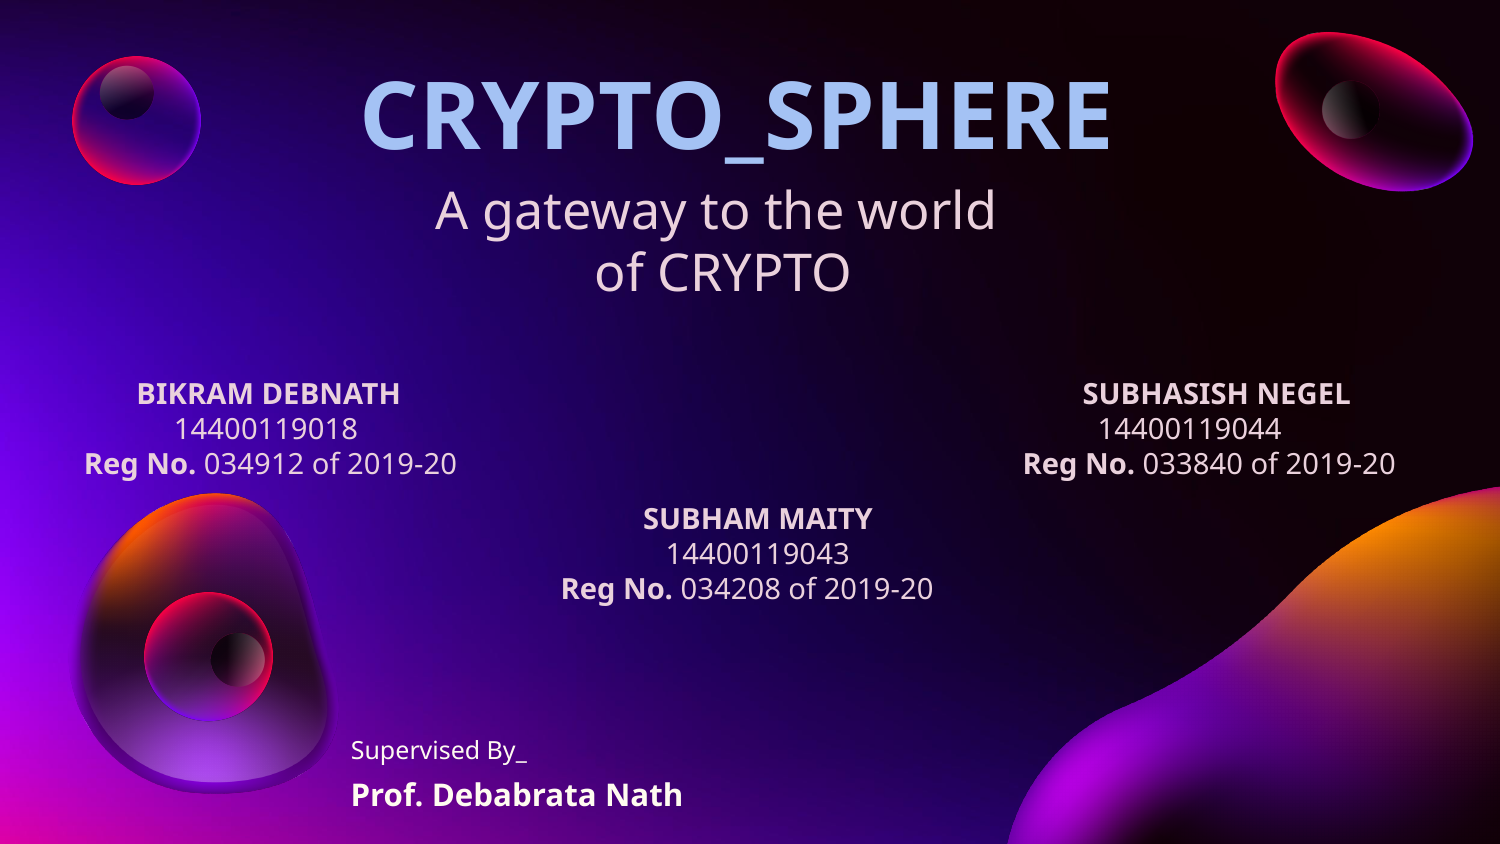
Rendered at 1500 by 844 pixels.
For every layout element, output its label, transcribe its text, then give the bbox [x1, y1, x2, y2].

text_box BIKRAM DEBNATH 14400119018 Reg No. 034912 of 2019-20 [68, 360, 481, 496]
text_box SUBHASISH NEGEL 14400119044 Reg No. 033840 of 2019-20 [1007, 360, 1500, 496]
text_box SUBHAM MAITY 14400119043 Reg No. 034208 of 2019-20 [545, 485, 1080, 620]
title CRYPTO_SPHERE [54, 40, 1420, 163]
text_box Supervised By_ [335, 720, 630, 760]
title A gateway to the world of CRYPTO [112, 163, 1335, 387]
text_box Prof. Debabrata Nath [335, 760, 788, 828]
picture [0, 0, 1500, 844]
